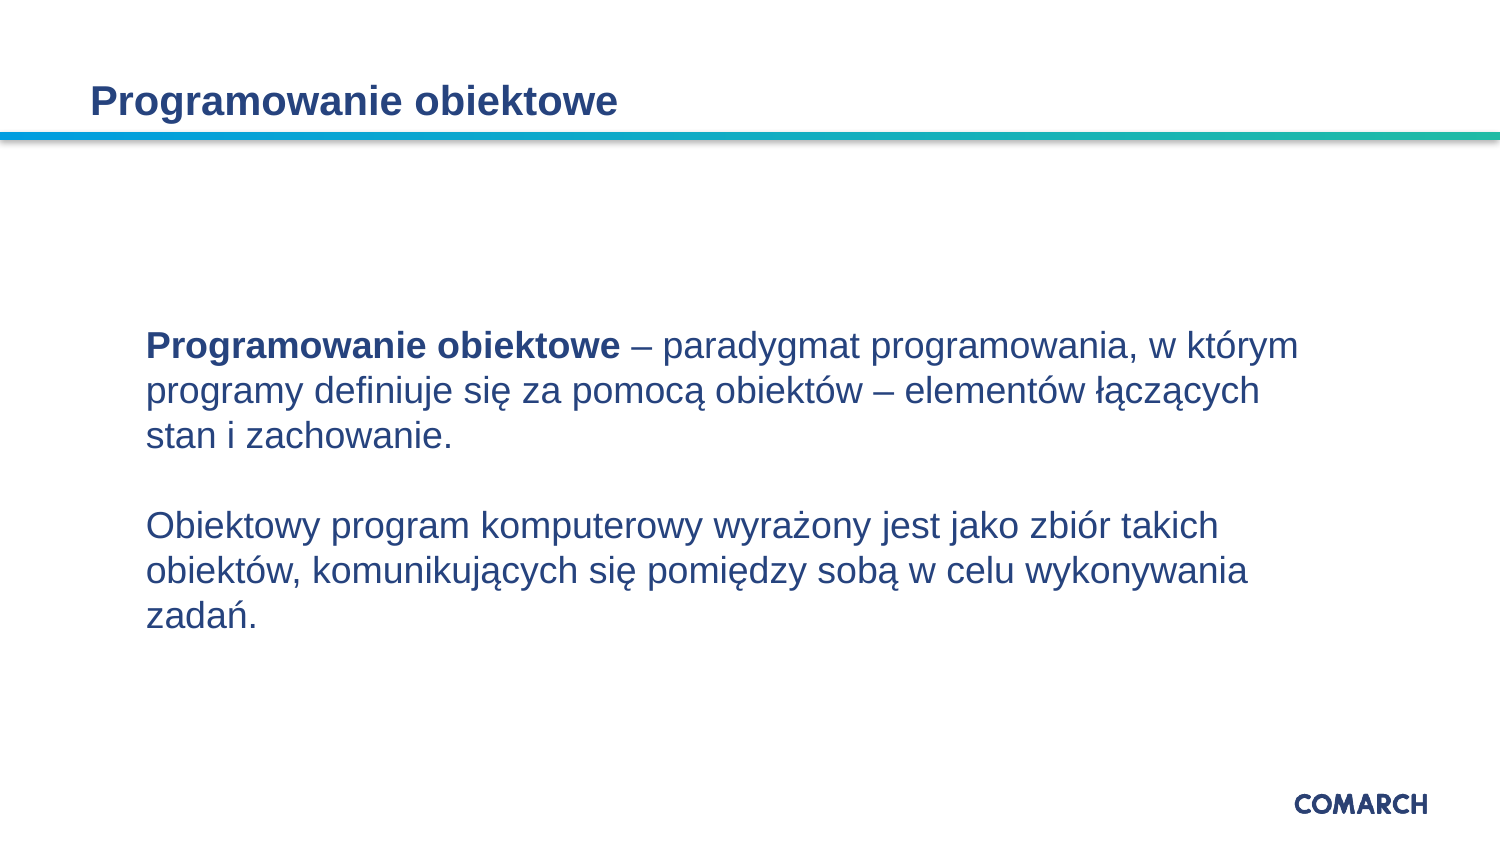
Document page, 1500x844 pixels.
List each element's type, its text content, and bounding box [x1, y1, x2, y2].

picture [1294, 793, 1427, 814]
title Programowanie obiektowe [75, 19, 1425, 132]
text_box Programowanie obiektowe – paradygmat programowania, w którym programy definiuje się za pomocą obiektów – elementów łączących stan i zachowanie. Obiektowy program komputerowy wyrażony jest jako zbiór takich obiektów, komunikujących się pomiędzy sobą w celu wykonywania zadań. [131, 314, 1315, 644]
